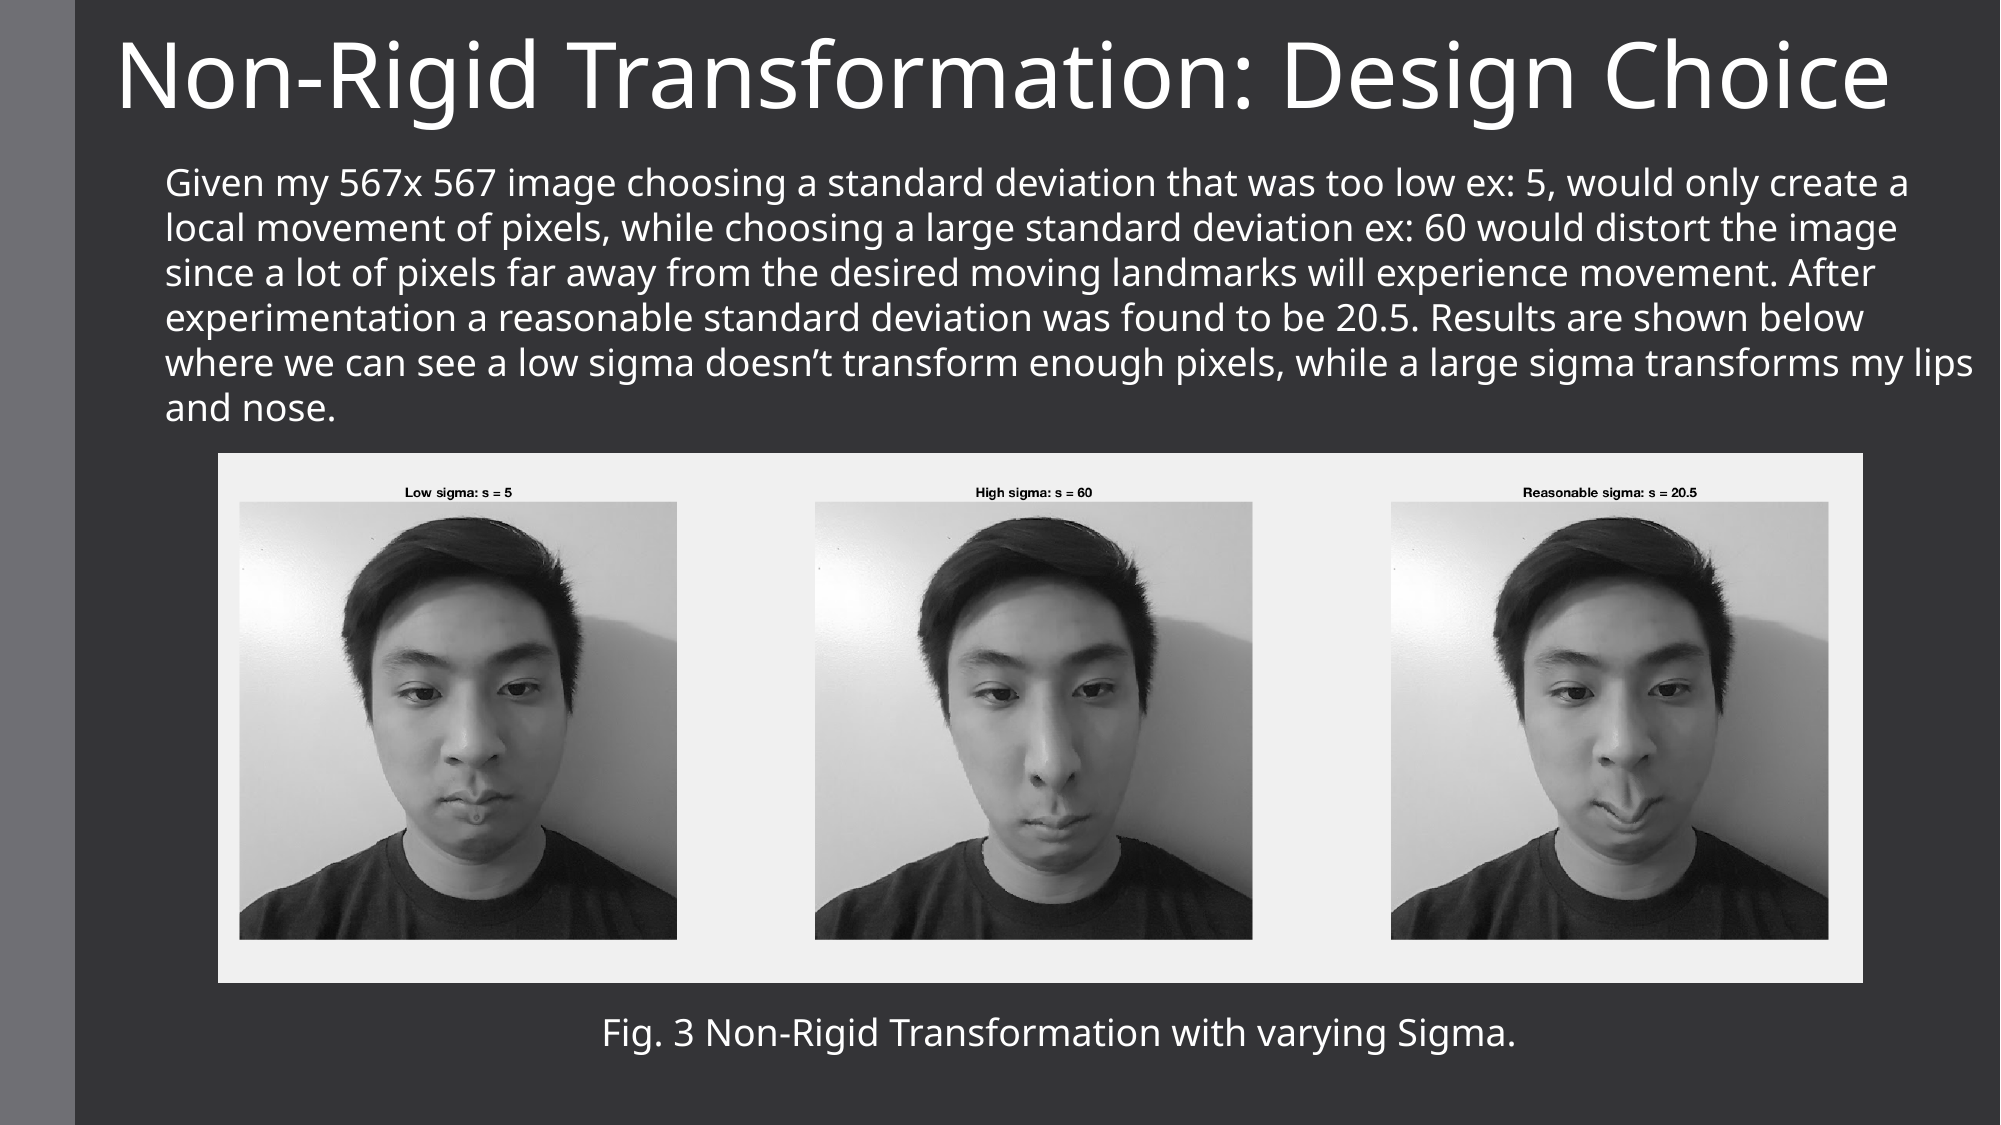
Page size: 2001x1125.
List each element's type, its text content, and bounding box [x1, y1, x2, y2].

text_box Given my 567x 567 image choosing a standard deviation that was too low ex: 5, would only create a local movement of pixels, while choosing a large standard deviation ex: 60 would distort the image since a lot of pixels far away from the desired moving landmarks will experience movement. After experimentation a reasonable standard deviation was found to be 20.5. Results are shown below where we can see a low sigma doesn’t transform enough pixels, while a large sigma transforms my lips and nose. [150, 151, 2000, 436]
text_box Non-Rigid Transformation: Design Choice [99, 9, 1983, 135]
text_box Fig. 3 Non-Rigid Transformation with varying Sigma. [586, 1001, 2000, 1062]
picture [218, 453, 1864, 983]
